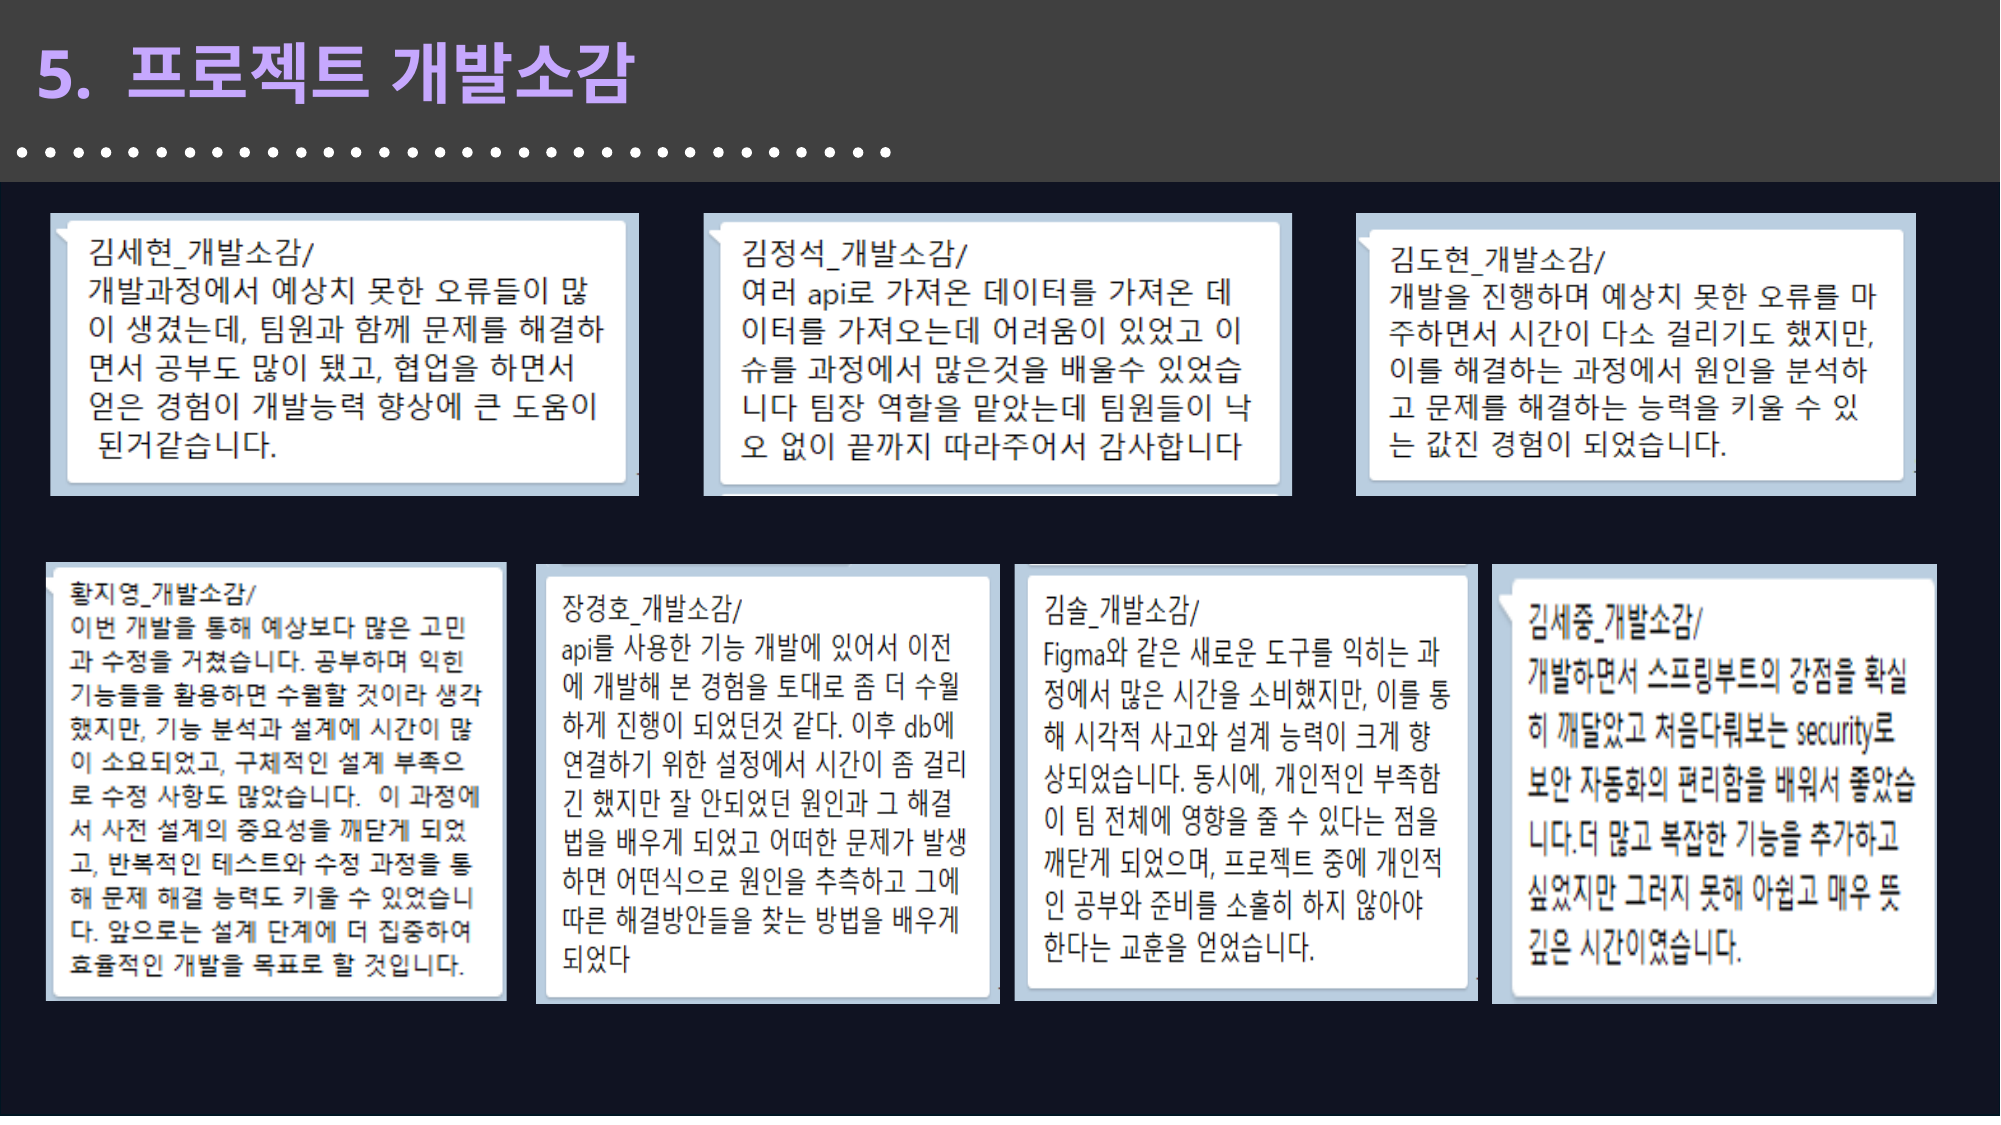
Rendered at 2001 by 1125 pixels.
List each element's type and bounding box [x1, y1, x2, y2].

picture [536, 564, 1001, 1004]
picture [1014, 564, 1478, 1001]
picture [50, 213, 639, 496]
picture [45, 562, 507, 1001]
picture [1492, 564, 1937, 1004]
picture [1356, 213, 1916, 496]
picture [703, 213, 1293, 496]
text_box [0, 182, 2000, 1116]
text_box [0, 0, 2000, 182]
